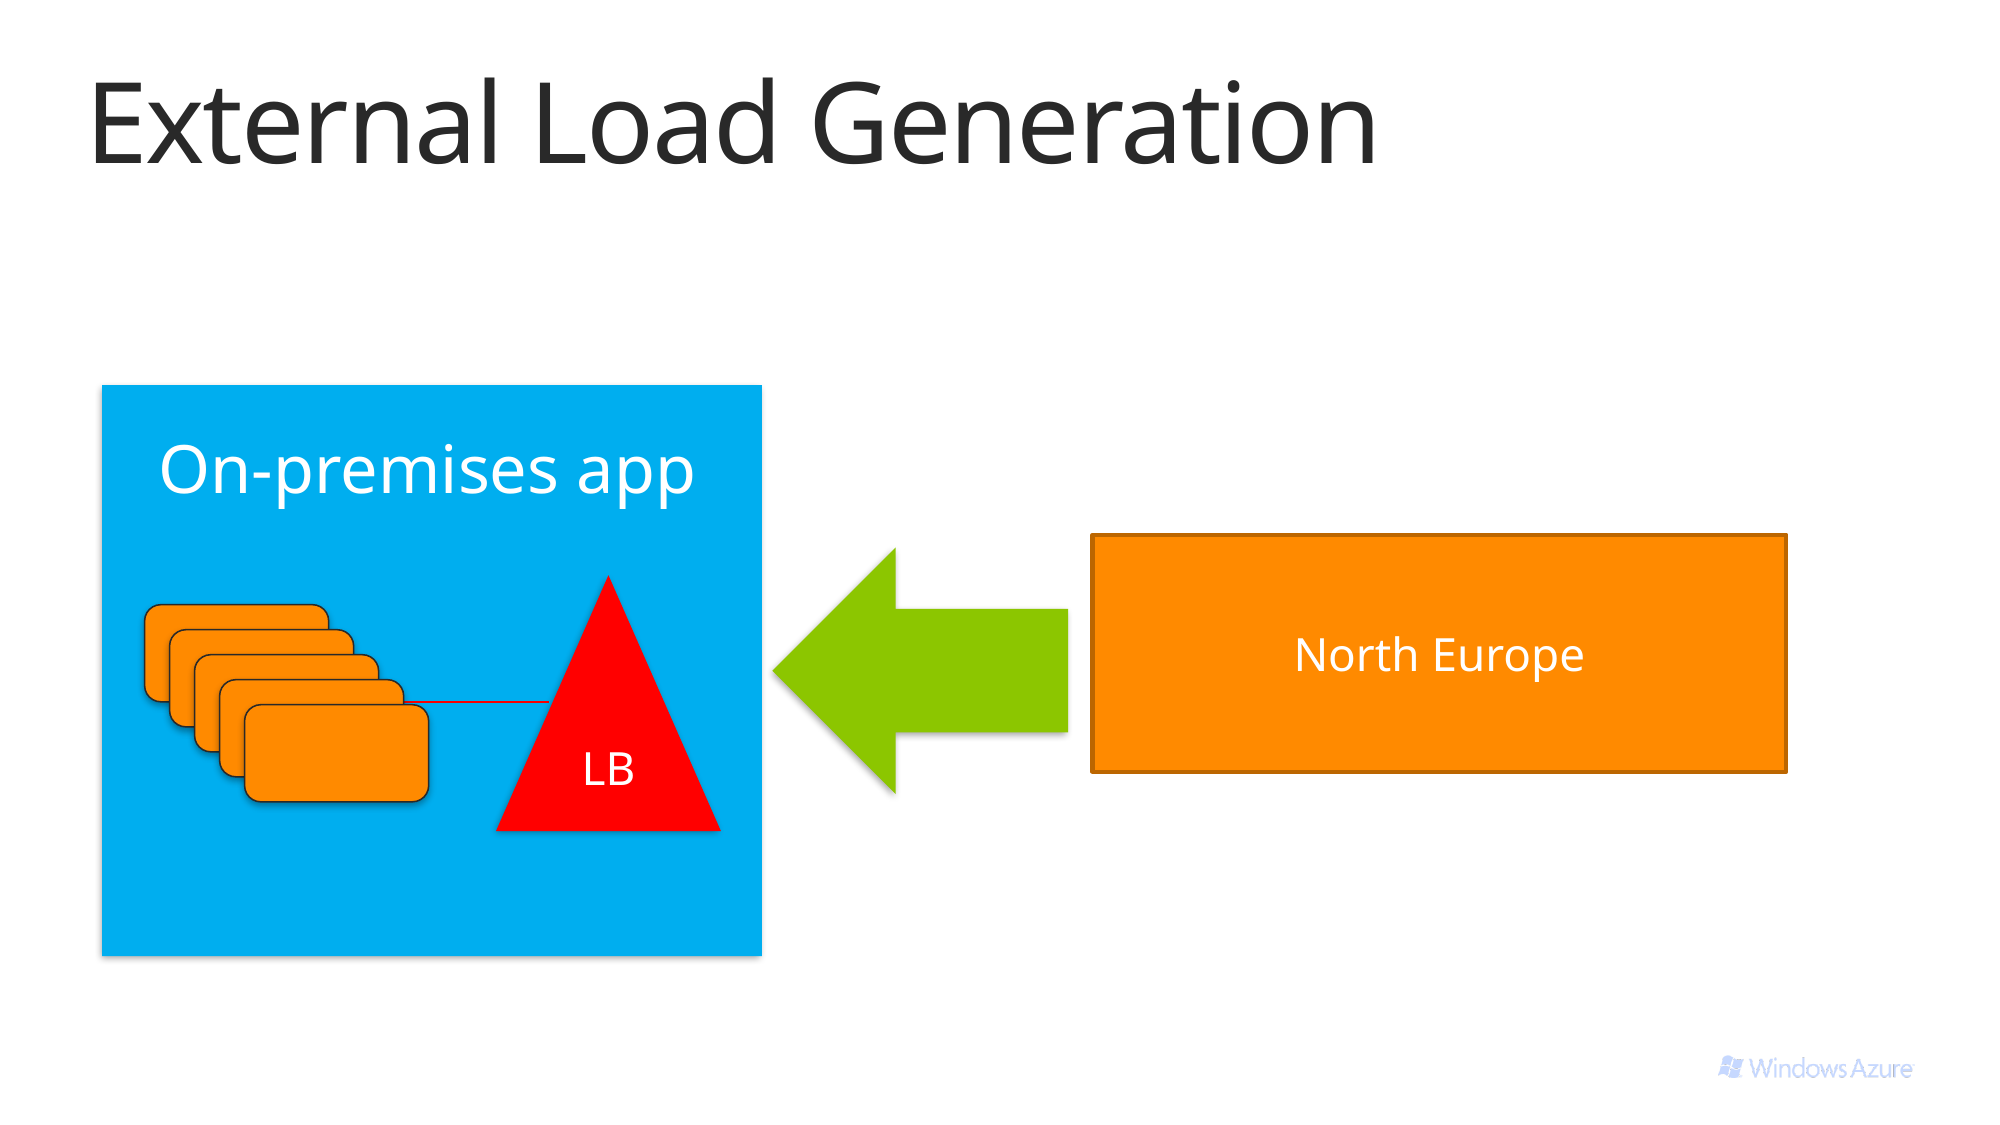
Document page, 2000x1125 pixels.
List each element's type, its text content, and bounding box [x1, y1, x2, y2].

title External Load Generation [85, 66, 1914, 191]
text_box [771, 546, 1069, 795]
text_box On-premises app [158, 436, 699, 509]
text_box North Europe [1090, 533, 1788, 774]
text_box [144, 604, 429, 803]
text_box [101, 384, 763, 957]
text_box LB [495, 574, 722, 832]
